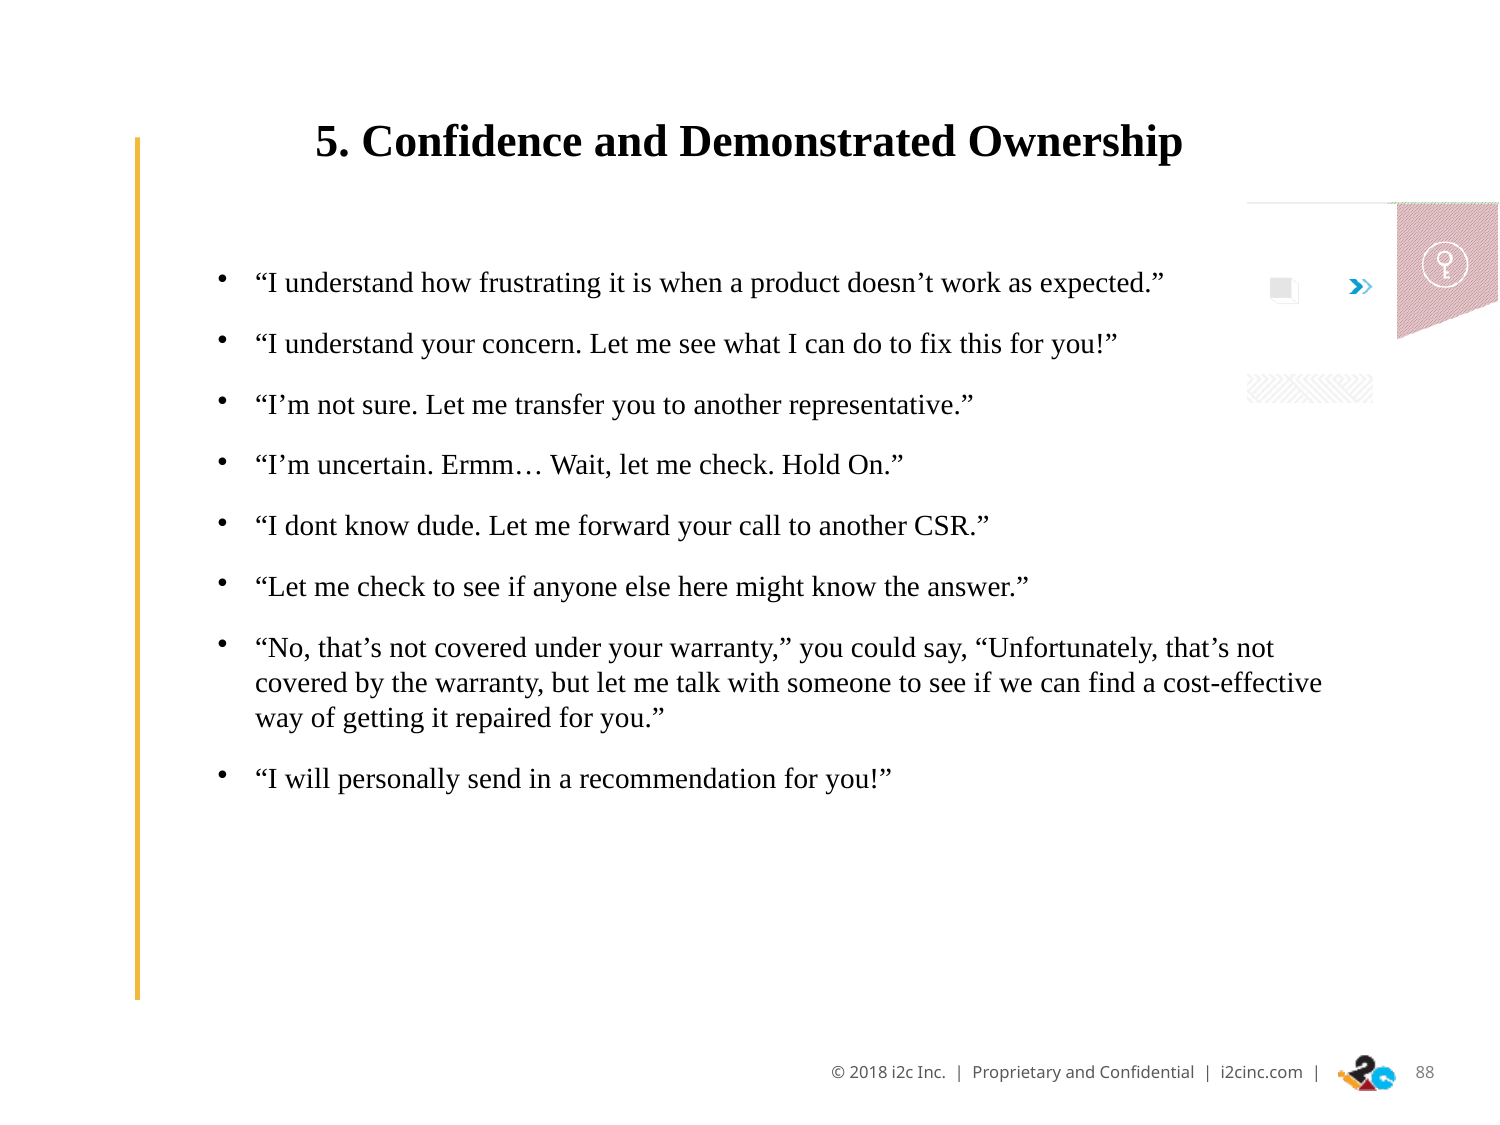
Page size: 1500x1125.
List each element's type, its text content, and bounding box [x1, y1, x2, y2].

text_box “I understand how frustrating it is when a product doesn’t work as expected.” “I understand your concern. Let me see what I can do to fix this for you!” “I’m not sure. Let me transfer you to another representative.” “I’m uncertain. Ermm… Wait, let me check. Hold On.” “I dont know dude. Let me forward your call to another CSR.” “Let me check to see if anyone else here might know the answer.” “No, that’s not covered under your warranty,” you could say, “Unfortunately, that’s not covered by the warranty, but let me talk with someone to see if we can find a cost-effective way of getting it repaired for you.” “I will personally send in a recommendation for you!” [180, 263, 1335, 916]
picture [1247, 202, 1500, 403]
text_box 5. Confidence and Demonstrated Ownership [74, 111, 1425, 167]
picture [1337, 1054, 1396, 1091]
